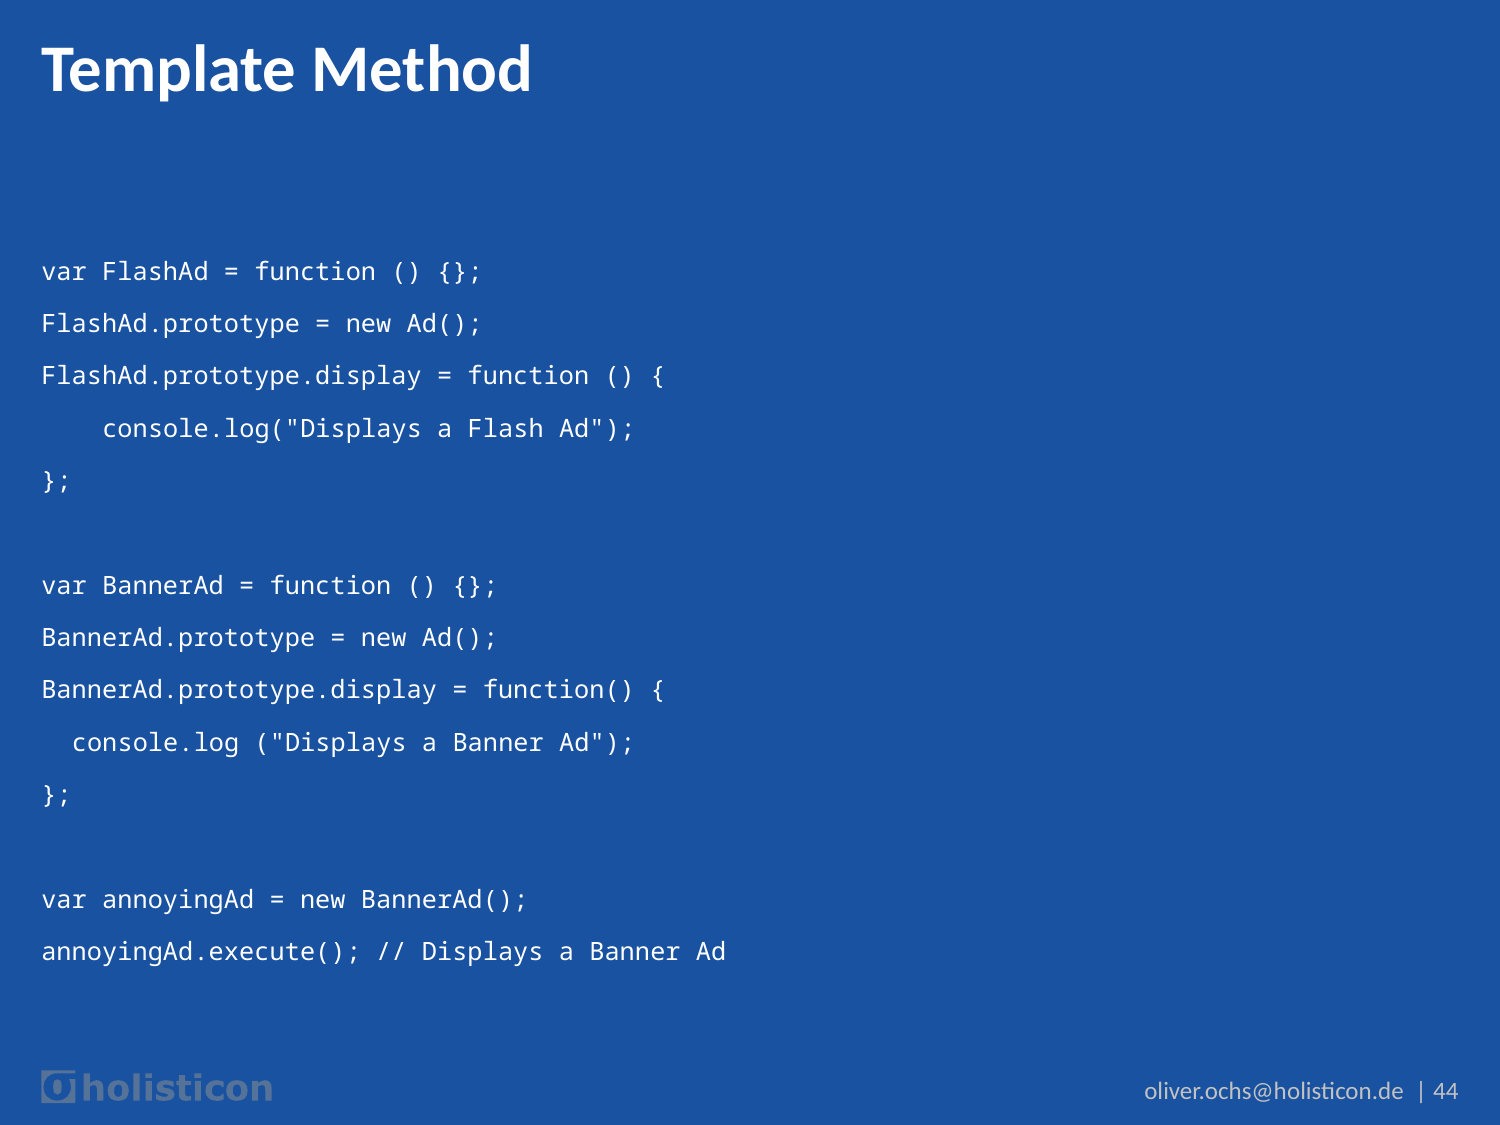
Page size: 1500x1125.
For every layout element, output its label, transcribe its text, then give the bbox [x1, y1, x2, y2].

title Template Method [41, 24, 1436, 188]
list var FlashAd = function () {}; FlashAd.prototype = new Ad(); FlashAd.prototype.display = function () { console.log("Displays a Flash Ad"); }; var BannerAd = function () {}; BannerAd.prototype = new Ad(); BannerAd.prototype.display = function() { console.log ("Displays a Banner Ad"); }; var annoyingAd = new BannerAd(); annoyingAd.execute(); // Displays a Banner Ad [41, 255, 1436, 973]
